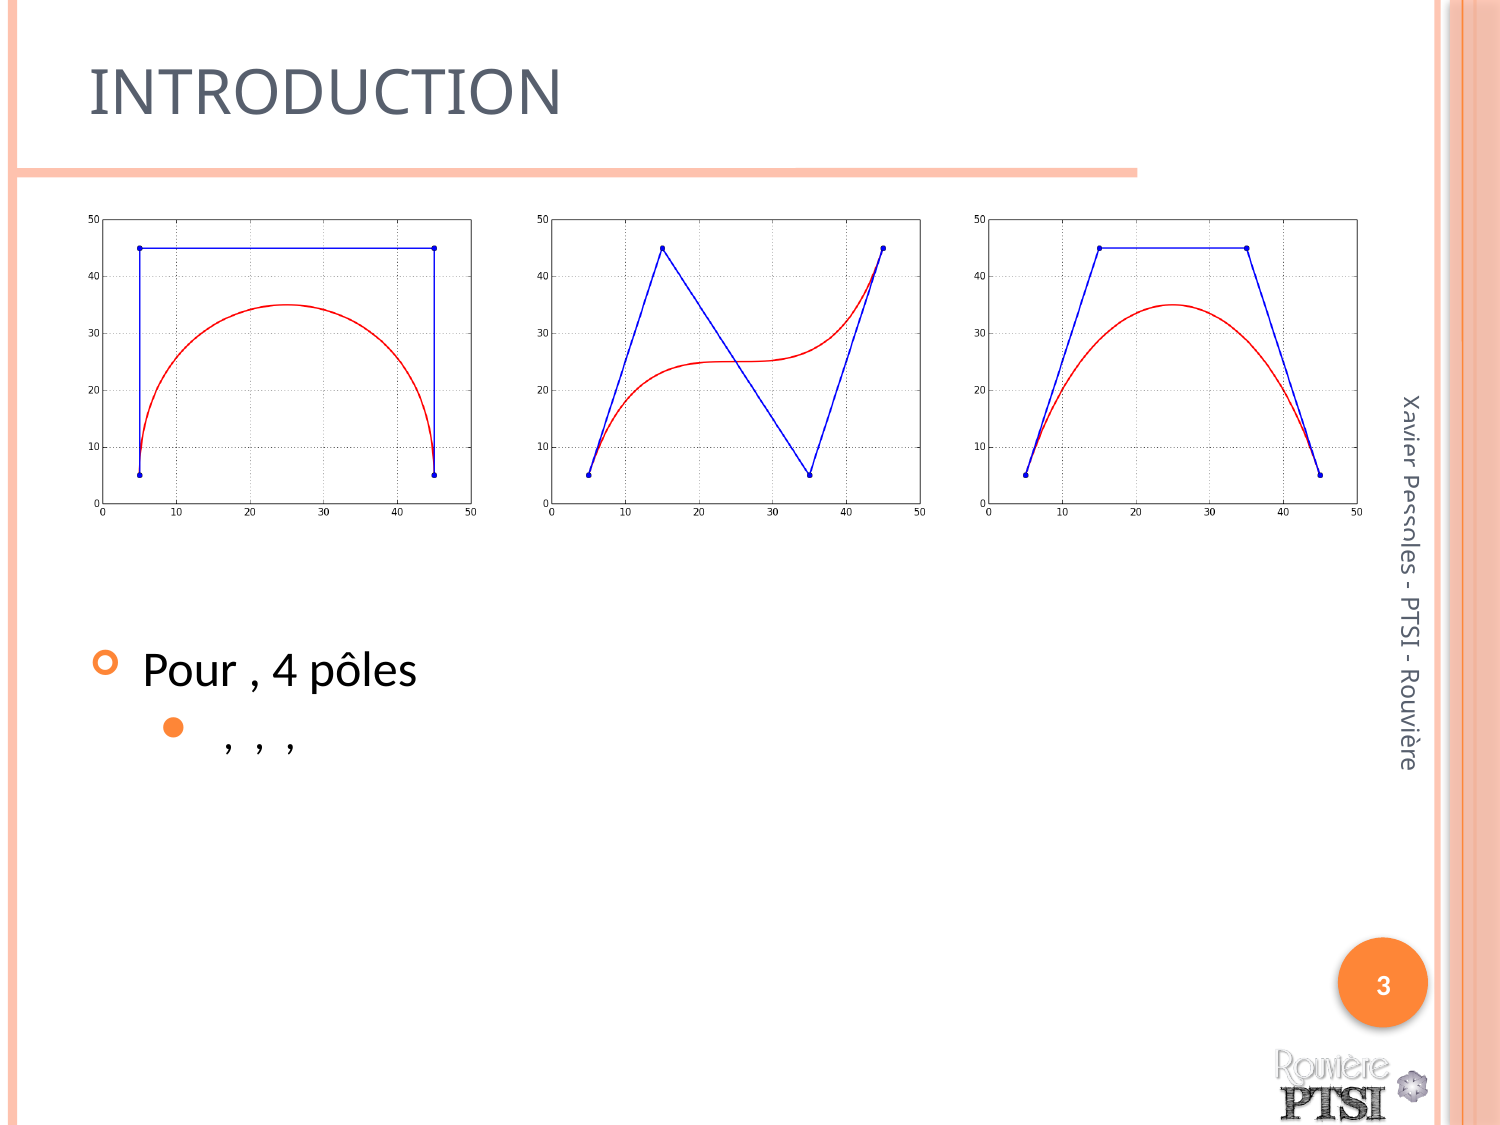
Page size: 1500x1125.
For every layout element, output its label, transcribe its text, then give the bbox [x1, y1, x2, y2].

title Introduction [75, 19, 1300, 161]
slide_number 3 [1333, 940, 1434, 1027]
picture [42, 183, 1405, 540]
picture [1274, 1048, 1428, 1125]
footer Xavier Pessoles - PTSI - Rouvière [1379, 380, 1440, 906]
